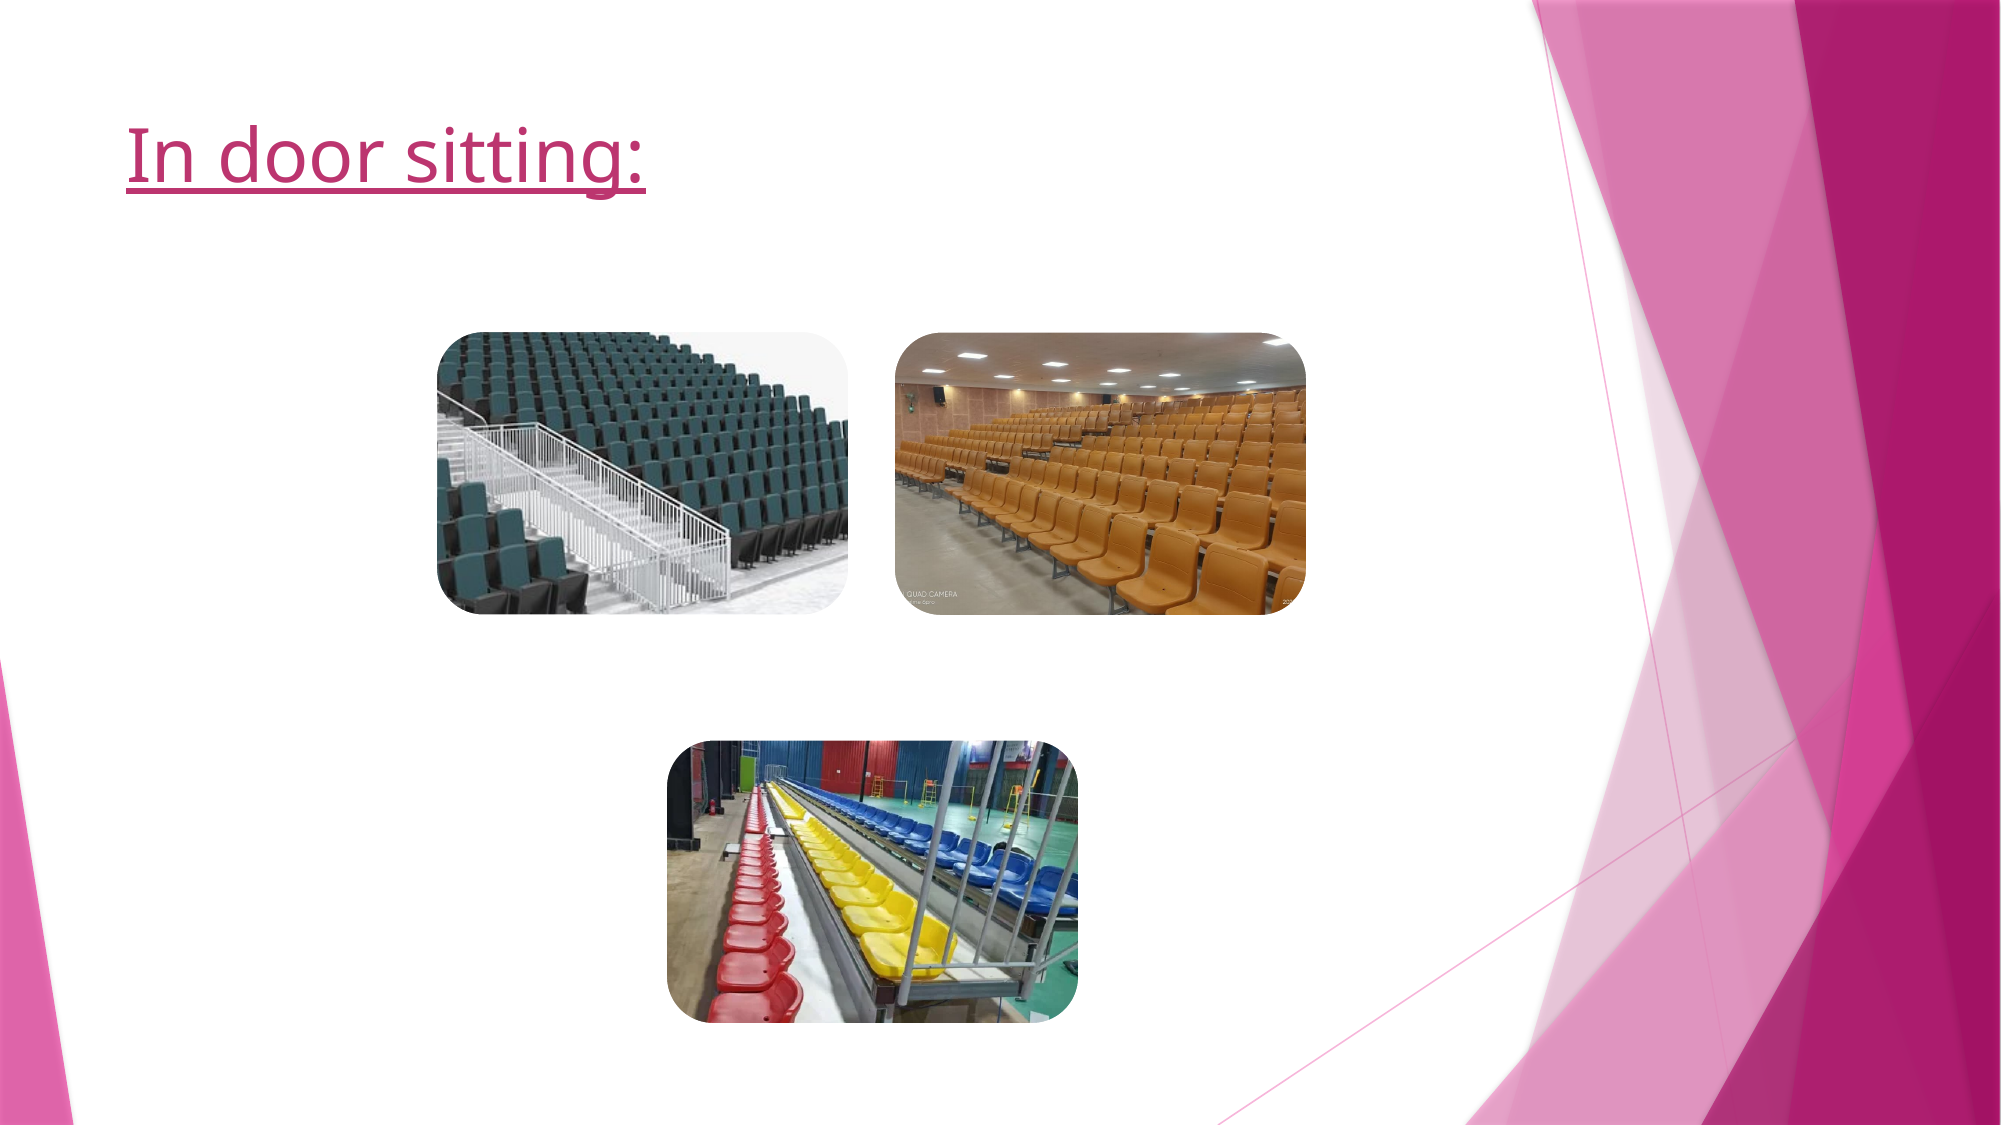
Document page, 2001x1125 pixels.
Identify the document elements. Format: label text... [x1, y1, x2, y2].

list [434, 330, 1311, 1107]
title In door sitting: [111, 99, 1522, 317]
